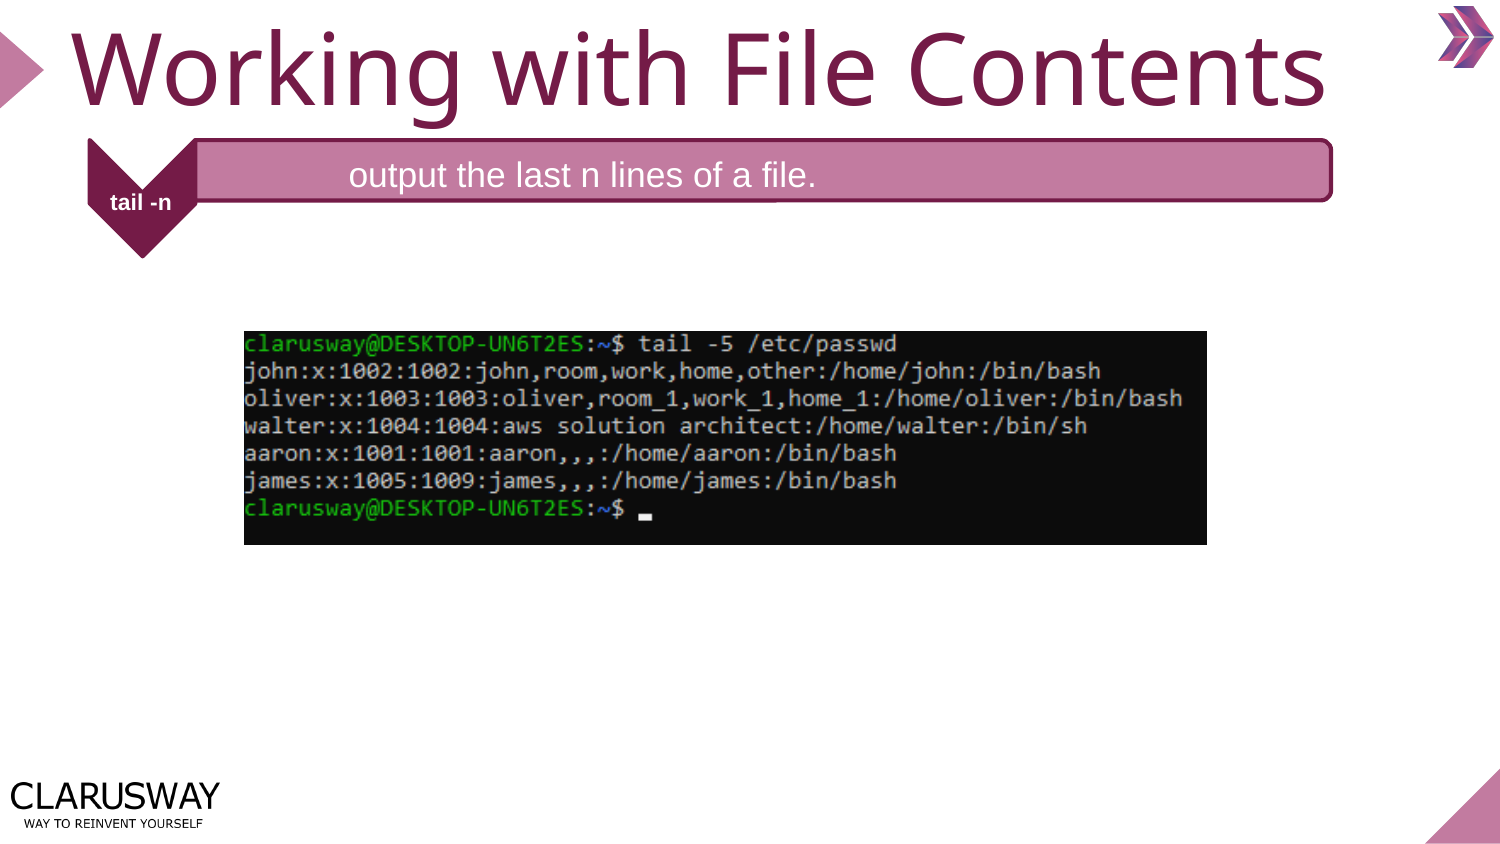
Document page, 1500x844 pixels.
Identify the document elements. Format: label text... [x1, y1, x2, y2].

text_box Working with File Contents [70, 28, 1419, 132]
picture [244, 331, 1208, 545]
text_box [89, 139, 1332, 257]
picture [11, 782, 220, 828]
picture [1438, 6, 1494, 68]
